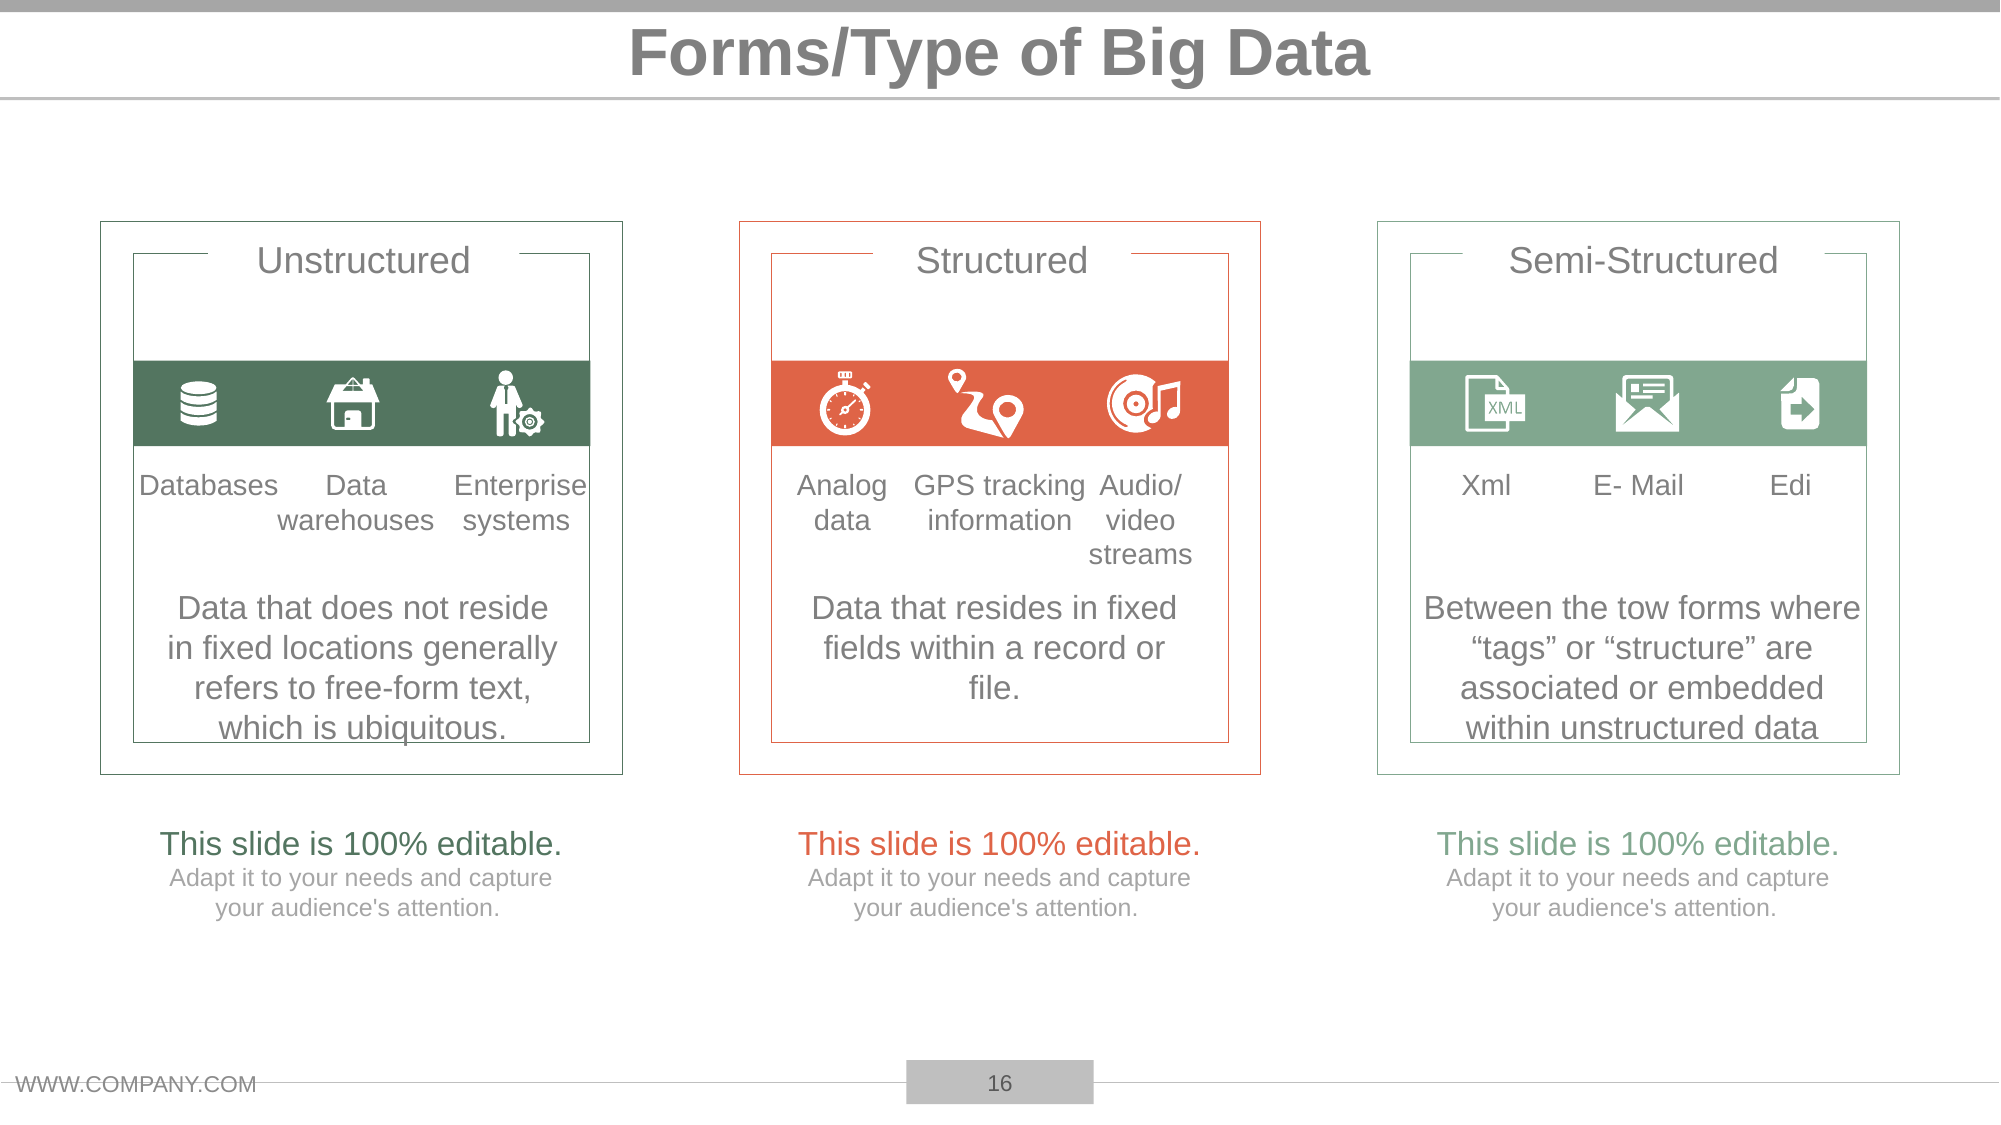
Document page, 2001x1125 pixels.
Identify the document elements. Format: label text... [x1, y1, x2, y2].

title Forms/Type of Big Data [99, 14, 1900, 93]
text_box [100, 221, 1900, 931]
footer WWW.COMPANY.COM [0, 1052, 397, 1113]
slide_number 16 [967, 1052, 1033, 1113]
